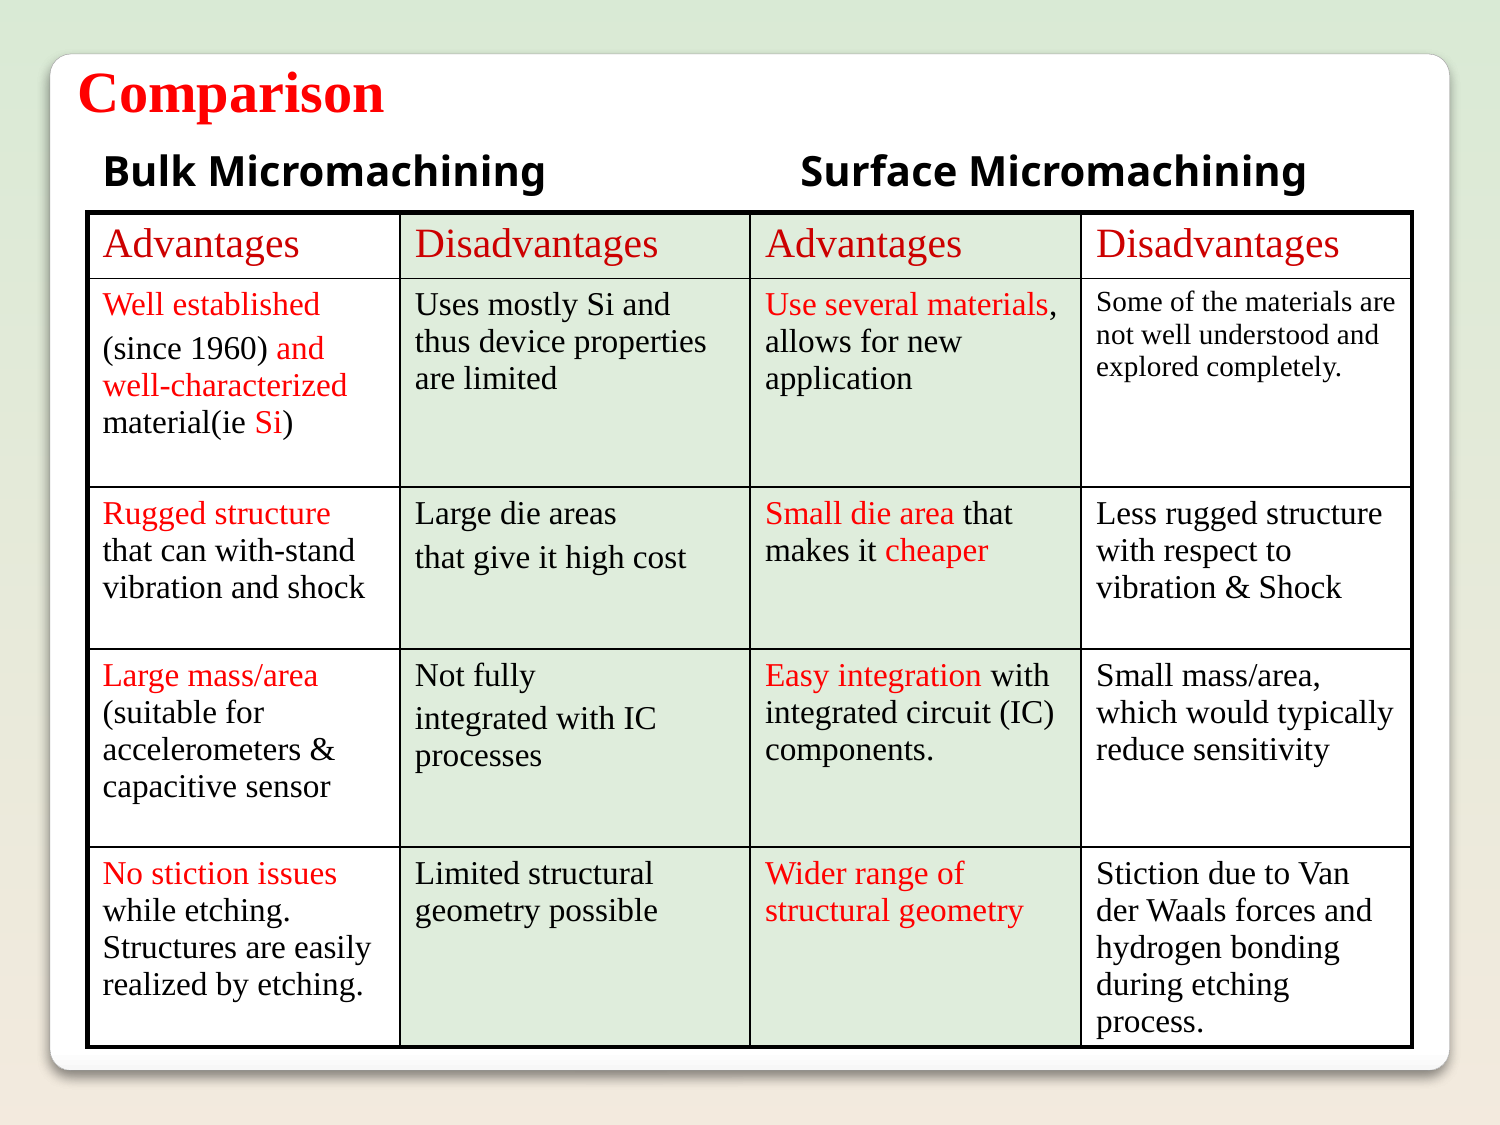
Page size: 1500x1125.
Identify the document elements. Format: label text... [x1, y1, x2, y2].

table_header Advantages [90, 215, 399, 278]
table_header Disadvantages [401, 215, 749, 278]
table_cell Small mass/area, which would typically reduce sensitivity [1082, 650, 1410, 846]
table_cell Use several materials, allows for new application [751, 279, 1080, 486]
table_cell Some of the materials are not well understood and explored completely. [1082, 279, 1410, 486]
title Comparison [62, 37, 594, 132]
table_cell Small die area that makes it cheaper [751, 488, 1080, 648]
table_cell Not fully integrated with IC processes [401, 650, 749, 846]
table_cell Large mass/area (suitable for accelerometers & capacitive sensor [90, 650, 399, 846]
table_cell Stiction due to Van der Waals forces and hydrogen bonding during etching process. [1082, 848, 1410, 1045]
table_cell Rugged structure that can with-stand vibration and shock [90, 488, 399, 648]
table_cell No stiction issues while etching. Structures are easily realized by etching. [90, 848, 399, 1045]
table_cell Limited structural geometry possible [401, 848, 749, 1045]
table_cell Large die areas that give it high cost [401, 488, 749, 648]
table_cell Well established (since 1960) and well-characterized material(ie Si) [90, 279, 399, 486]
table_header Disadvantages [1082, 215, 1410, 278]
table_header Advantages [751, 215, 1080, 278]
table_cell Less rugged structure with respect to vibration & Shock [1082, 488, 1410, 648]
text_box Bulk Micromachining Surface Micromachining [87, 137, 1388, 203]
table_cell Easy integration with integrated circuit (IC) components. [751, 650, 1080, 846]
table_cell Uses mostly Si and thus device properties are limited [401, 279, 749, 486]
table_cell Wider range of structural geometry [751, 848, 1080, 1045]
